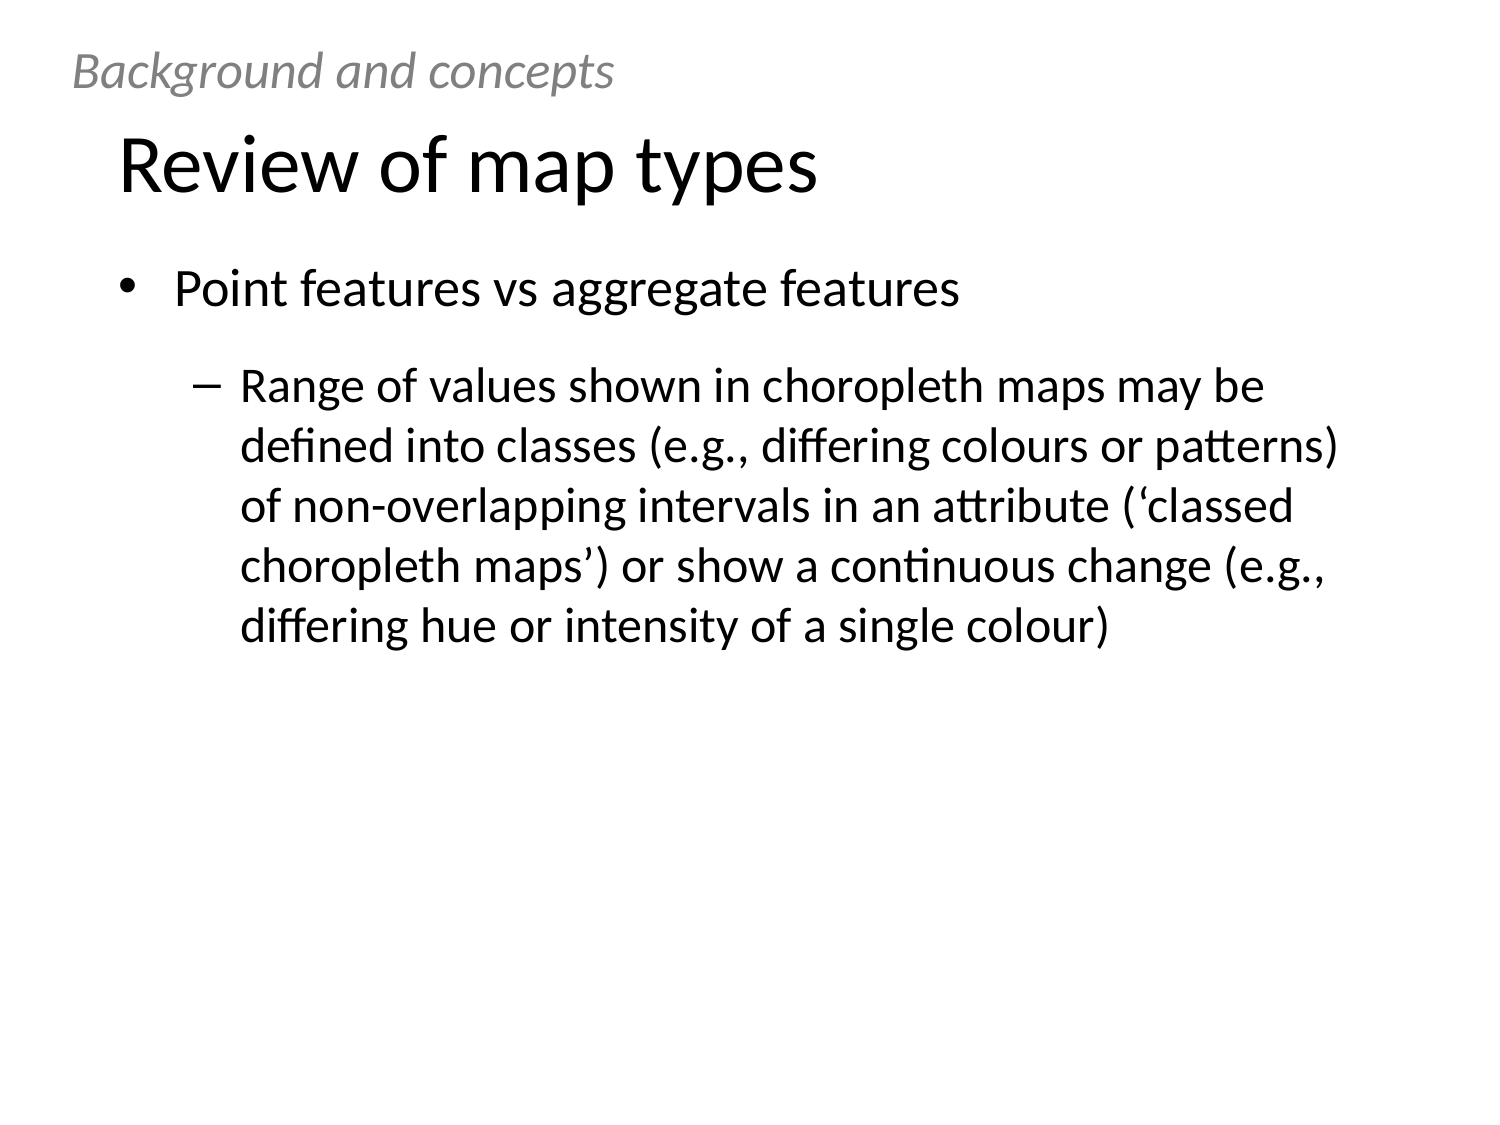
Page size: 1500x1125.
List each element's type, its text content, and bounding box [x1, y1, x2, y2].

title Review of map types [103, 73, 1397, 244]
list Background and concepts [56, 28, 642, 108]
list Point features vs aggregate features Range of values shown in choropleth maps may be defined into classes (e.g., differing colours or patterns) of non-overlapping intervals in an attribute (‘classed choropleth maps’) or show a continuous change (e.g., differing hue or intensity of a single colour) [103, 244, 1397, 1097]
